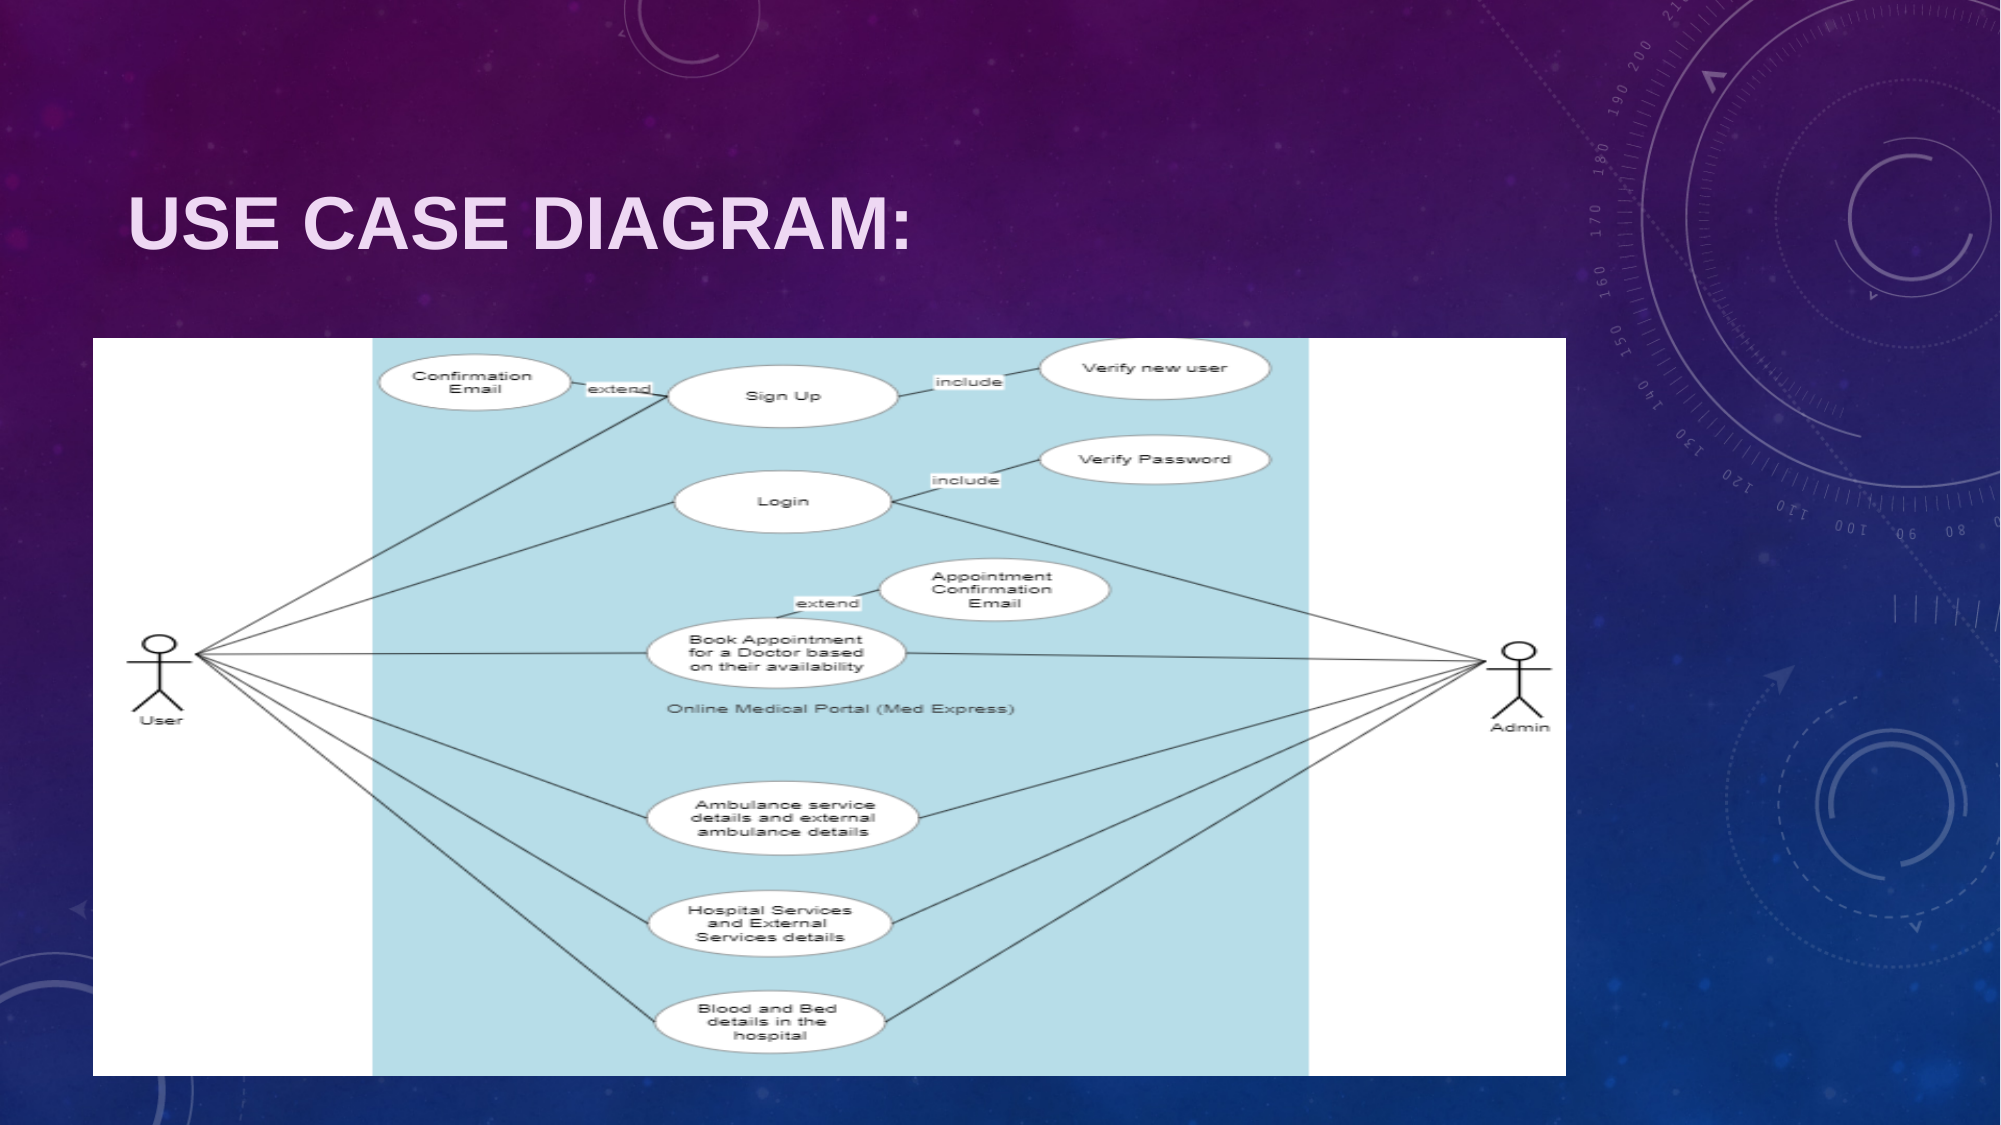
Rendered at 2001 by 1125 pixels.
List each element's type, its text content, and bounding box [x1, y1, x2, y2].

title USE CASE DIAGRAM: [112, 99, 1775, 339]
picture [0, 0, 2001, 1125]
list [93, 338, 1566, 1076]
